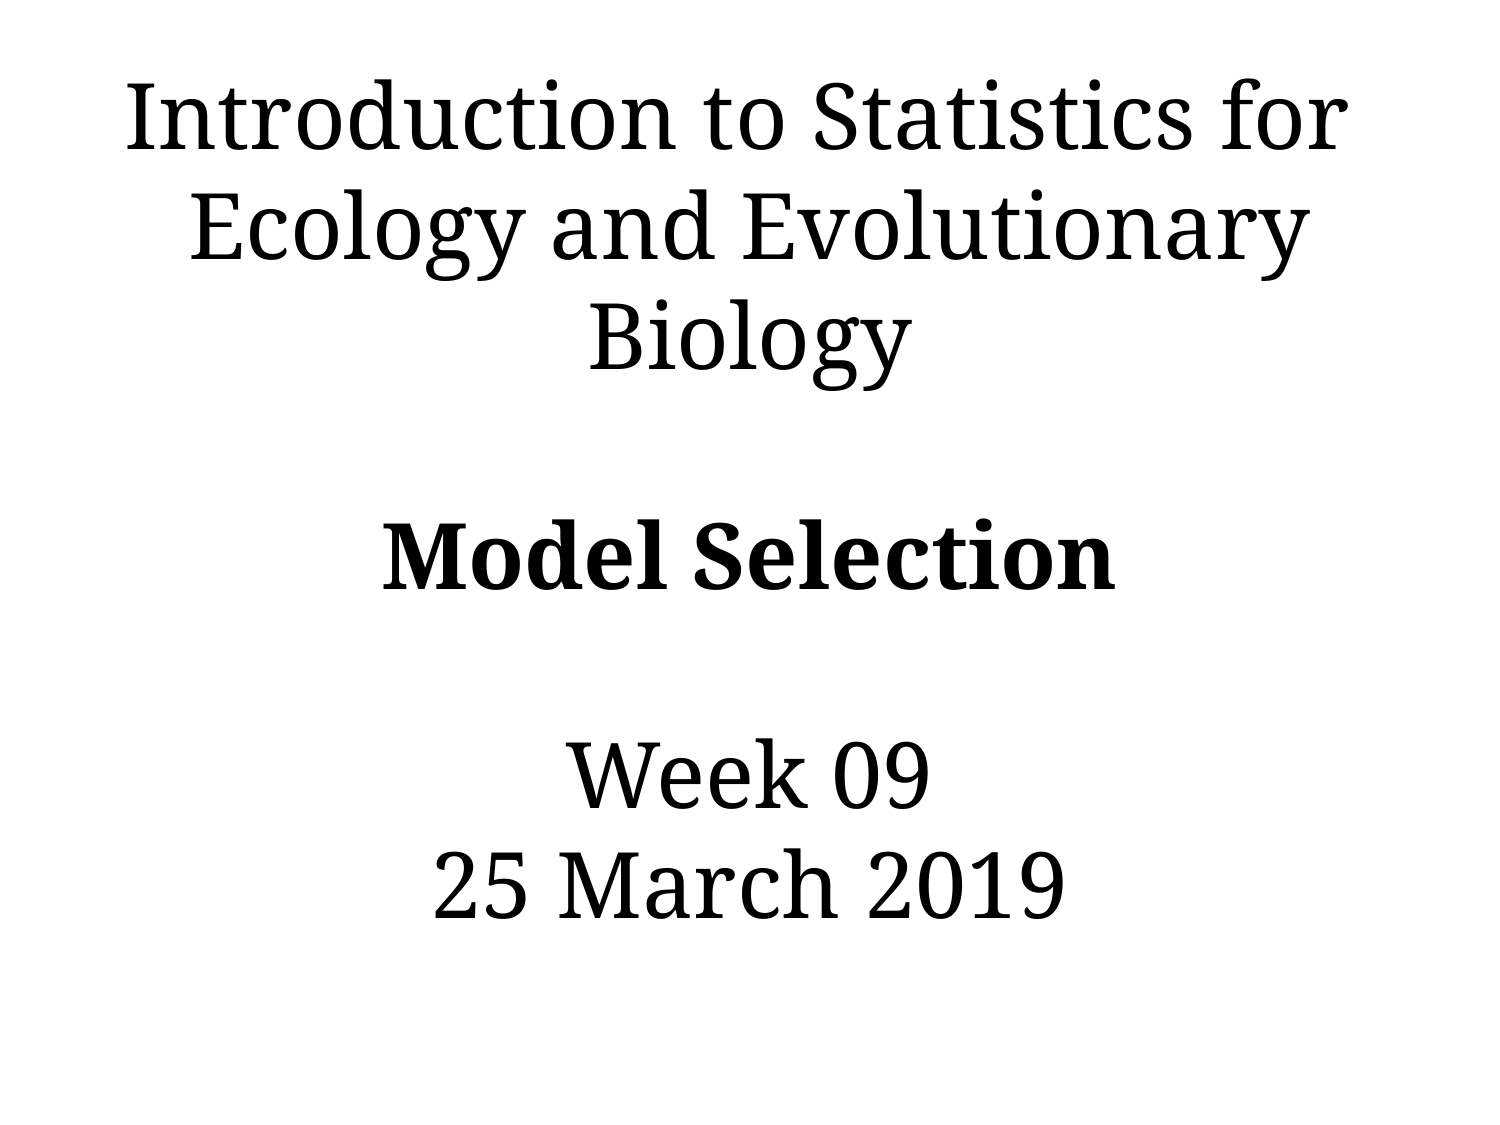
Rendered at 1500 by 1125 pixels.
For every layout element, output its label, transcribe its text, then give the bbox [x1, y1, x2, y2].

title Introduction to Statistics for Ecology and Evolutionary Biology Model Selection Week 09 25 March 2019 [0, 102, 1500, 1055]
